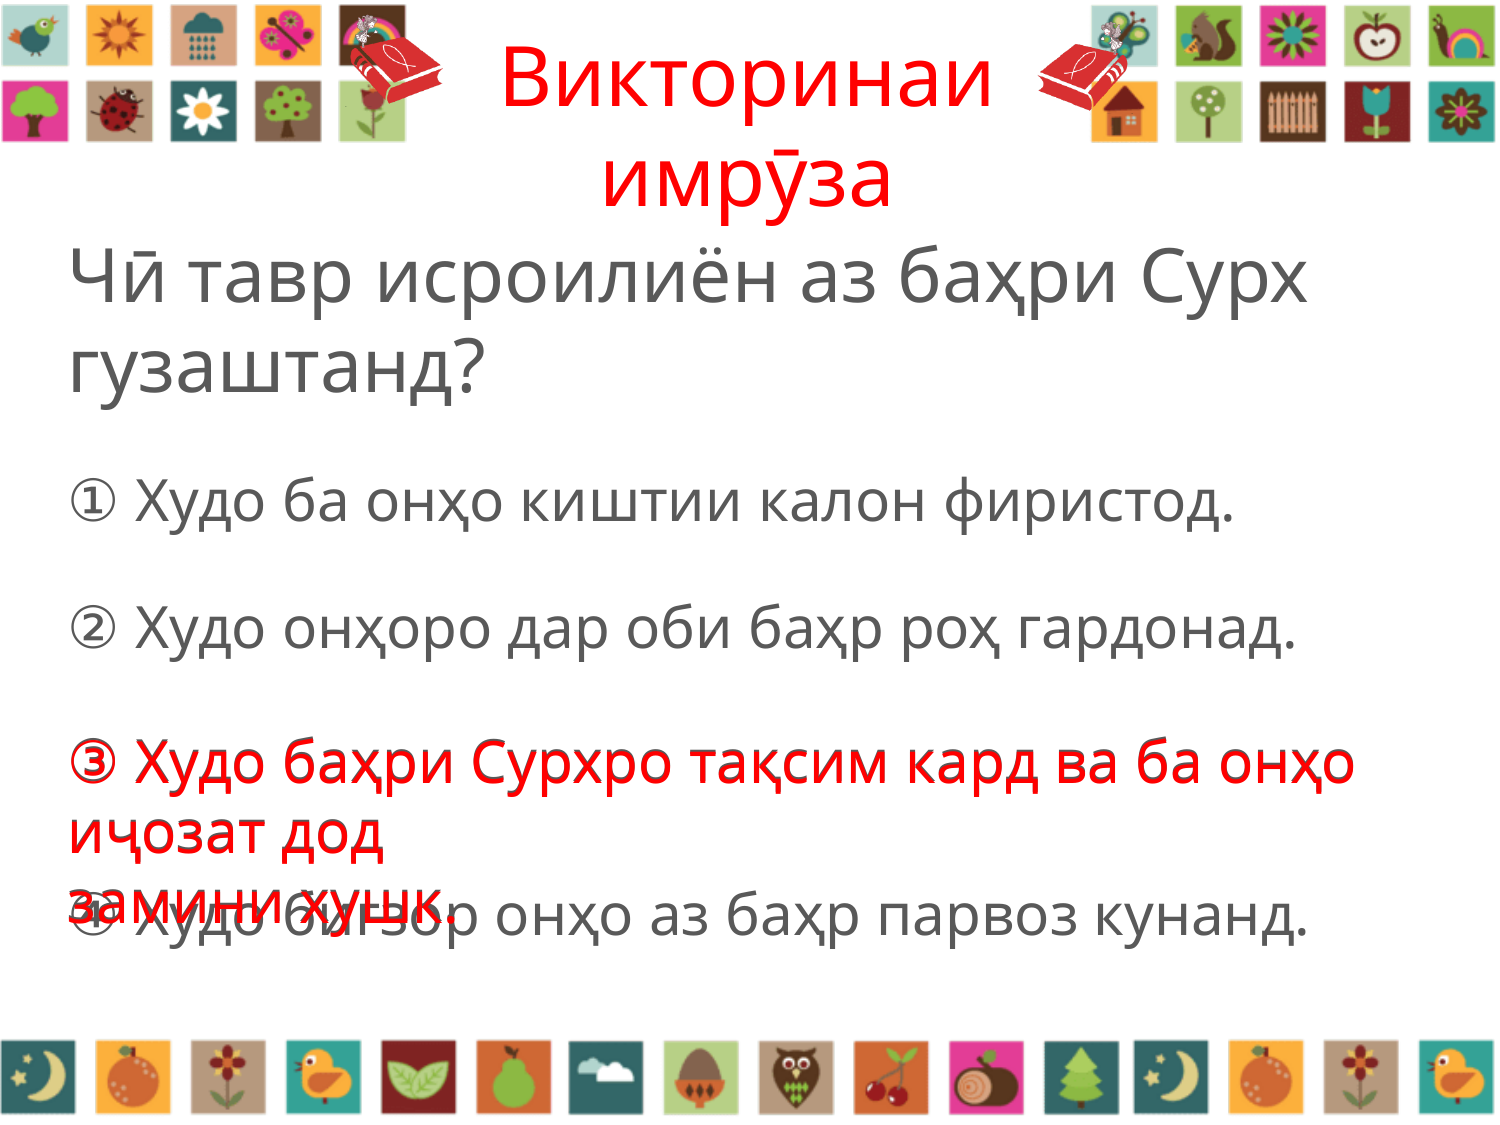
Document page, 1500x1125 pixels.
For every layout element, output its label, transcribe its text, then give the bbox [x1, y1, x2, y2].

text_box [0, 1028, 1500, 1118]
text_box ③ Худо баҳри Сурхро тақсим кард ва ба онҳо иҷозат дод замини хушк. [53, 717, 1483, 943]
text_box ④ Худо бигзор онҳо аз баҳр парвоз кунанд. [53, 943, 1483, 955]
text_box Викторинаи имрӯза [414, 16, 1080, 219]
picture [1005, 3, 1500, 150]
text_box ② Худо онҳоро дар оби баҳр роҳ гардонад. [53, 582, 1436, 668]
text_box Чӣ тавр исроилиён аз баҳри Сурх гузаштанд? [53, 219, 1436, 415]
picture [0, 0, 475, 150]
text_box ① Худо ба онҳо киштии калон фиристод. [53, 456, 1436, 541]
